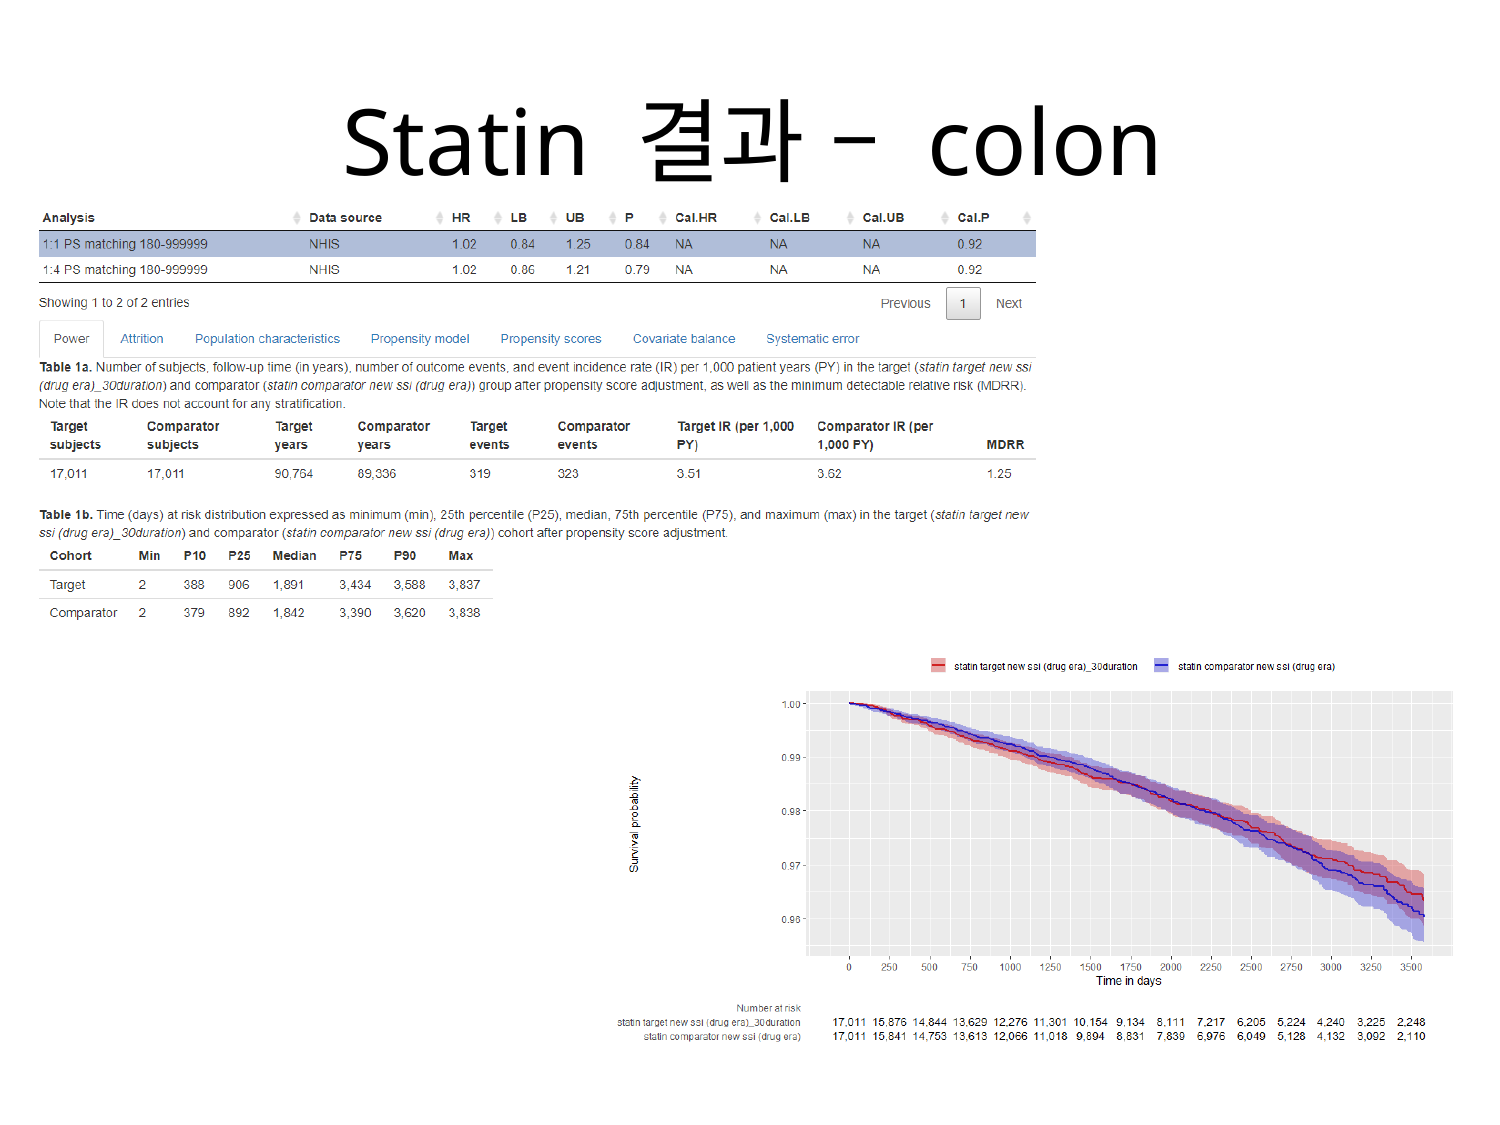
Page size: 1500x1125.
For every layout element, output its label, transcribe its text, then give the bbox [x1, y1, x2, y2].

title Statin 결과 – colon [5, 45, 1500, 233]
picture [35, 207, 1042, 636]
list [596, 644, 1459, 1079]
